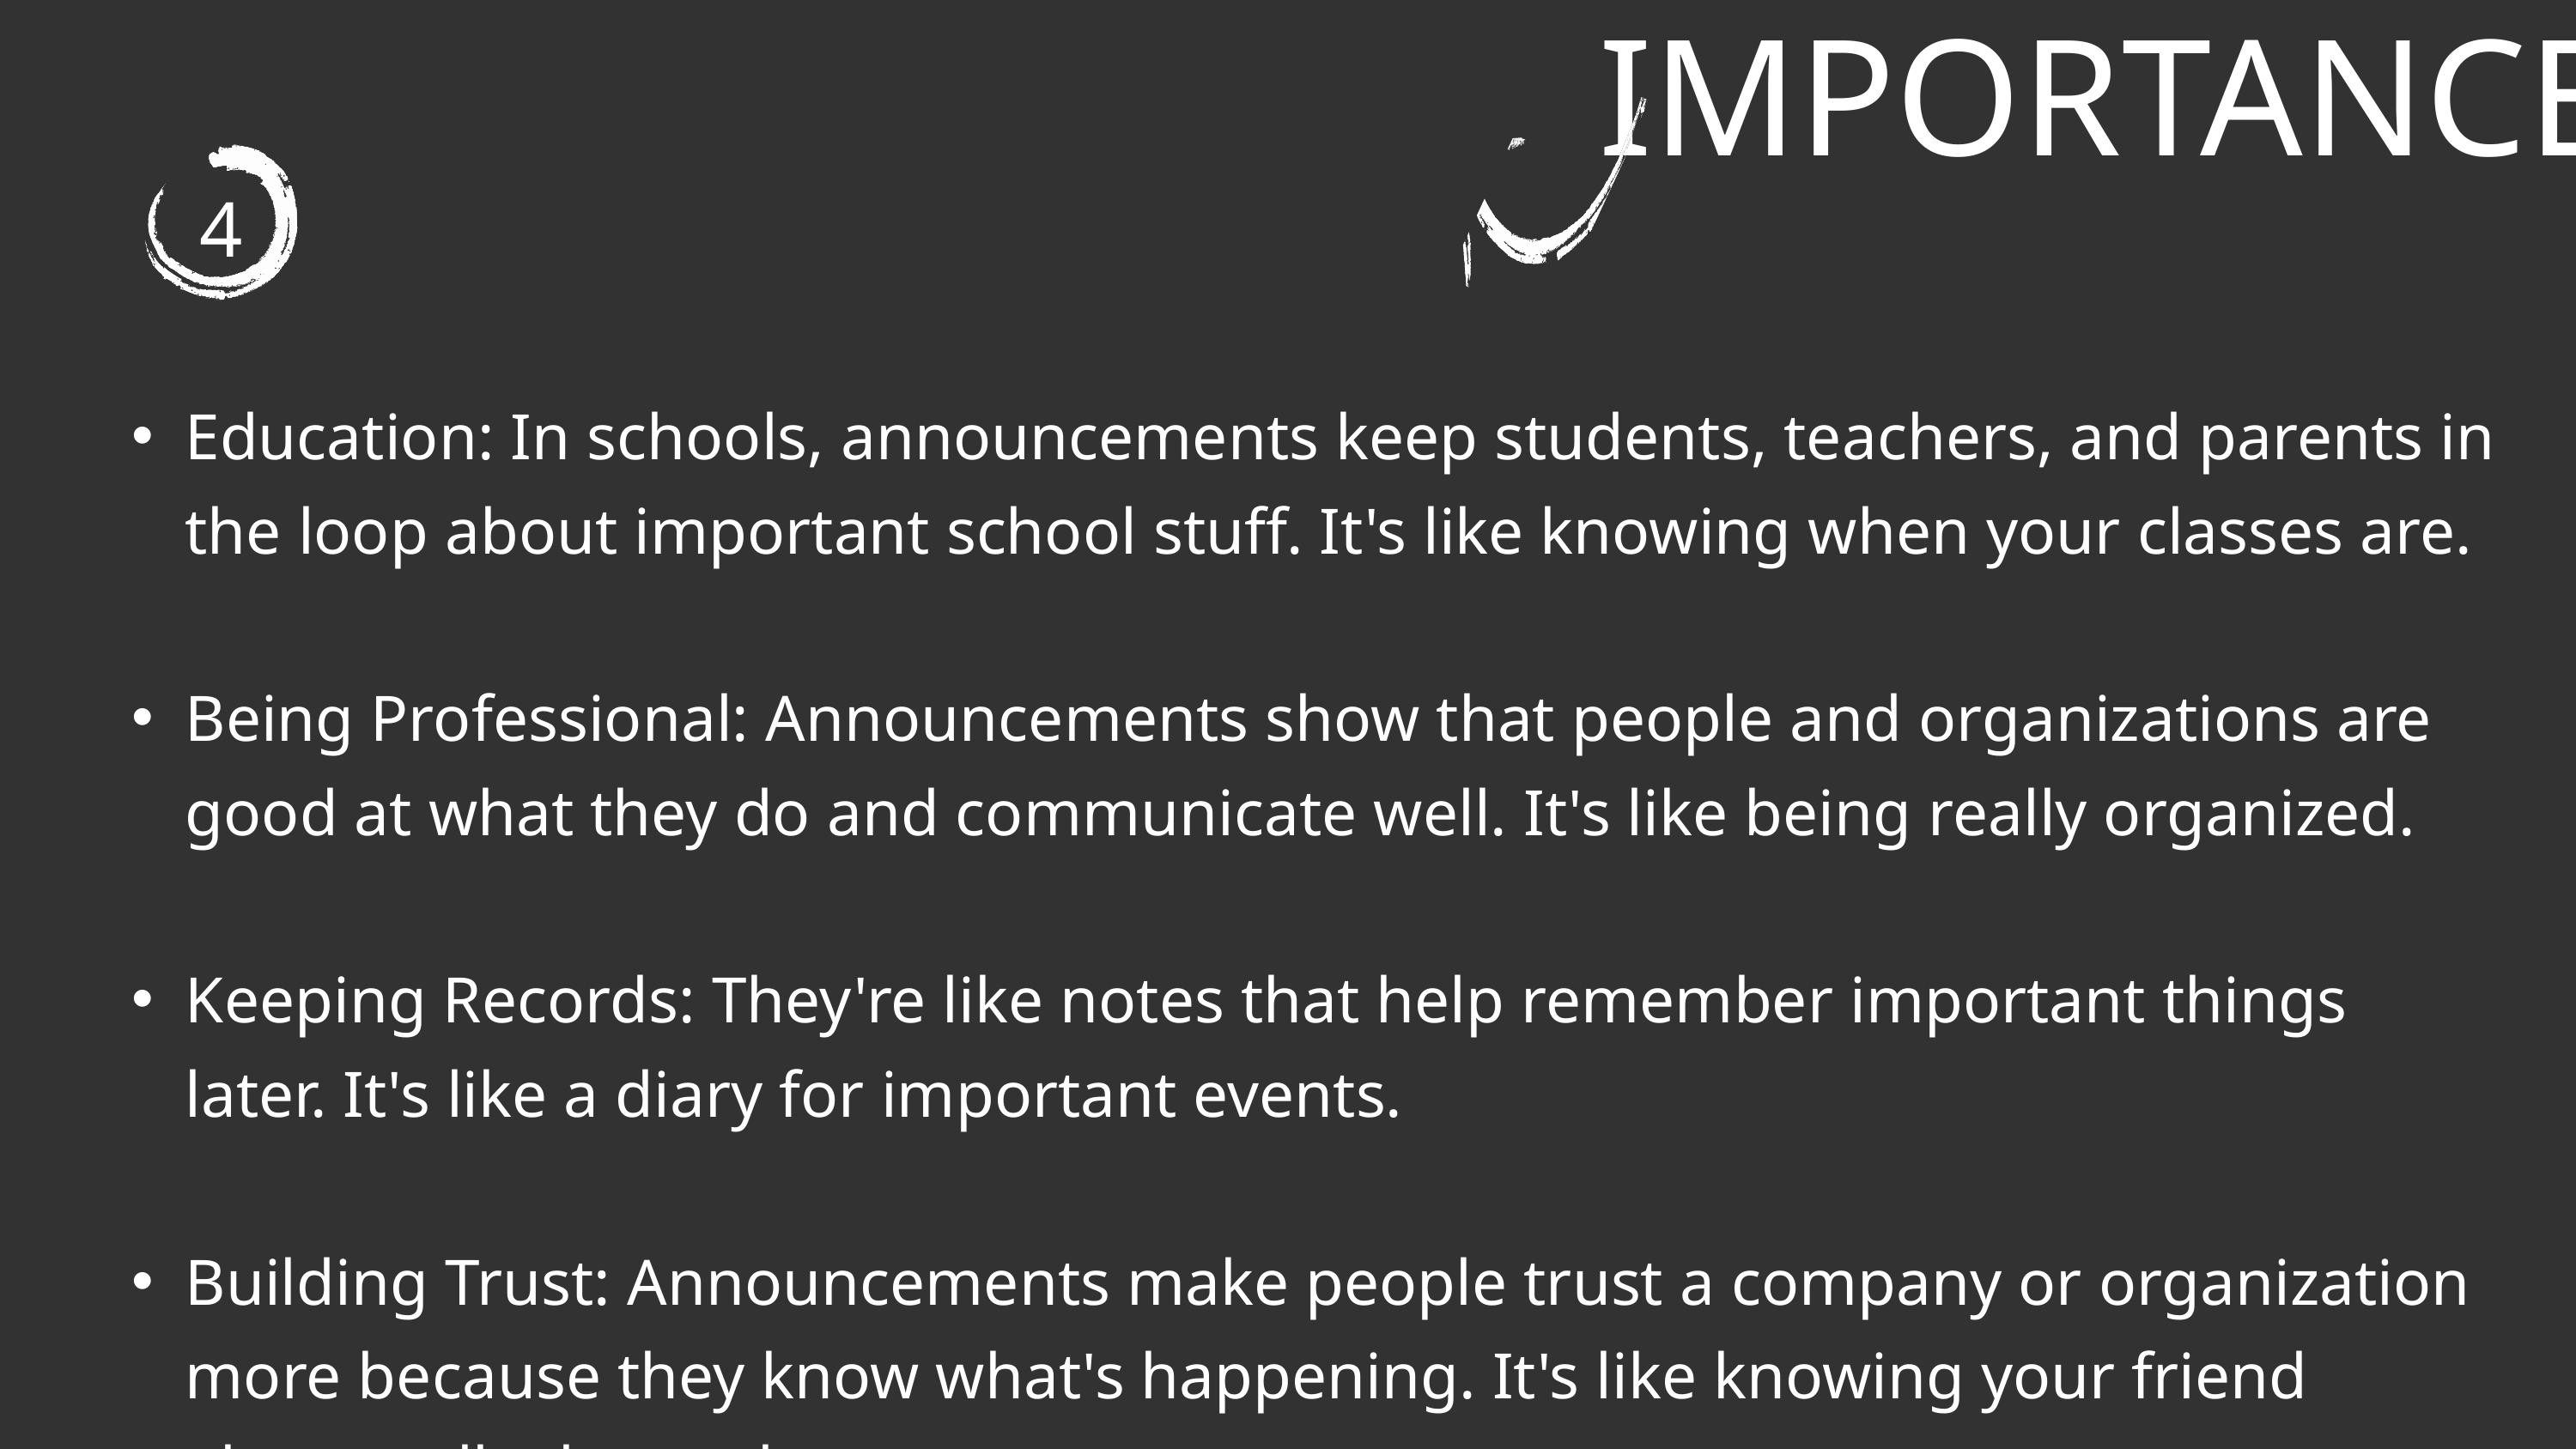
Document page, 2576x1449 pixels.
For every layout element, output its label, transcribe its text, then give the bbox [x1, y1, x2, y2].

text_box [144, 144, 298, 300]
text_box IMPORTANCE [1353, 0, 2576, 188]
text_box [1448, 55, 1652, 324]
text_box 4 [175, 153, 266, 272]
text_box Education: In schools, announcements keep students, teachers, and parents in the loop about important school stuff. It's like knowing when your classes are. Being Professional: Announcements show that people and organizations are good at what they do and communicate well. It's like being really organized. Keeping Records: They're like notes that help remember important things later. It's like a diary for important events. Building Trust: Announcements make people trust a company or organization more because they know what's happening. It's like knowing your friend always tells the truth. [78, 378, 2498, 1449]
